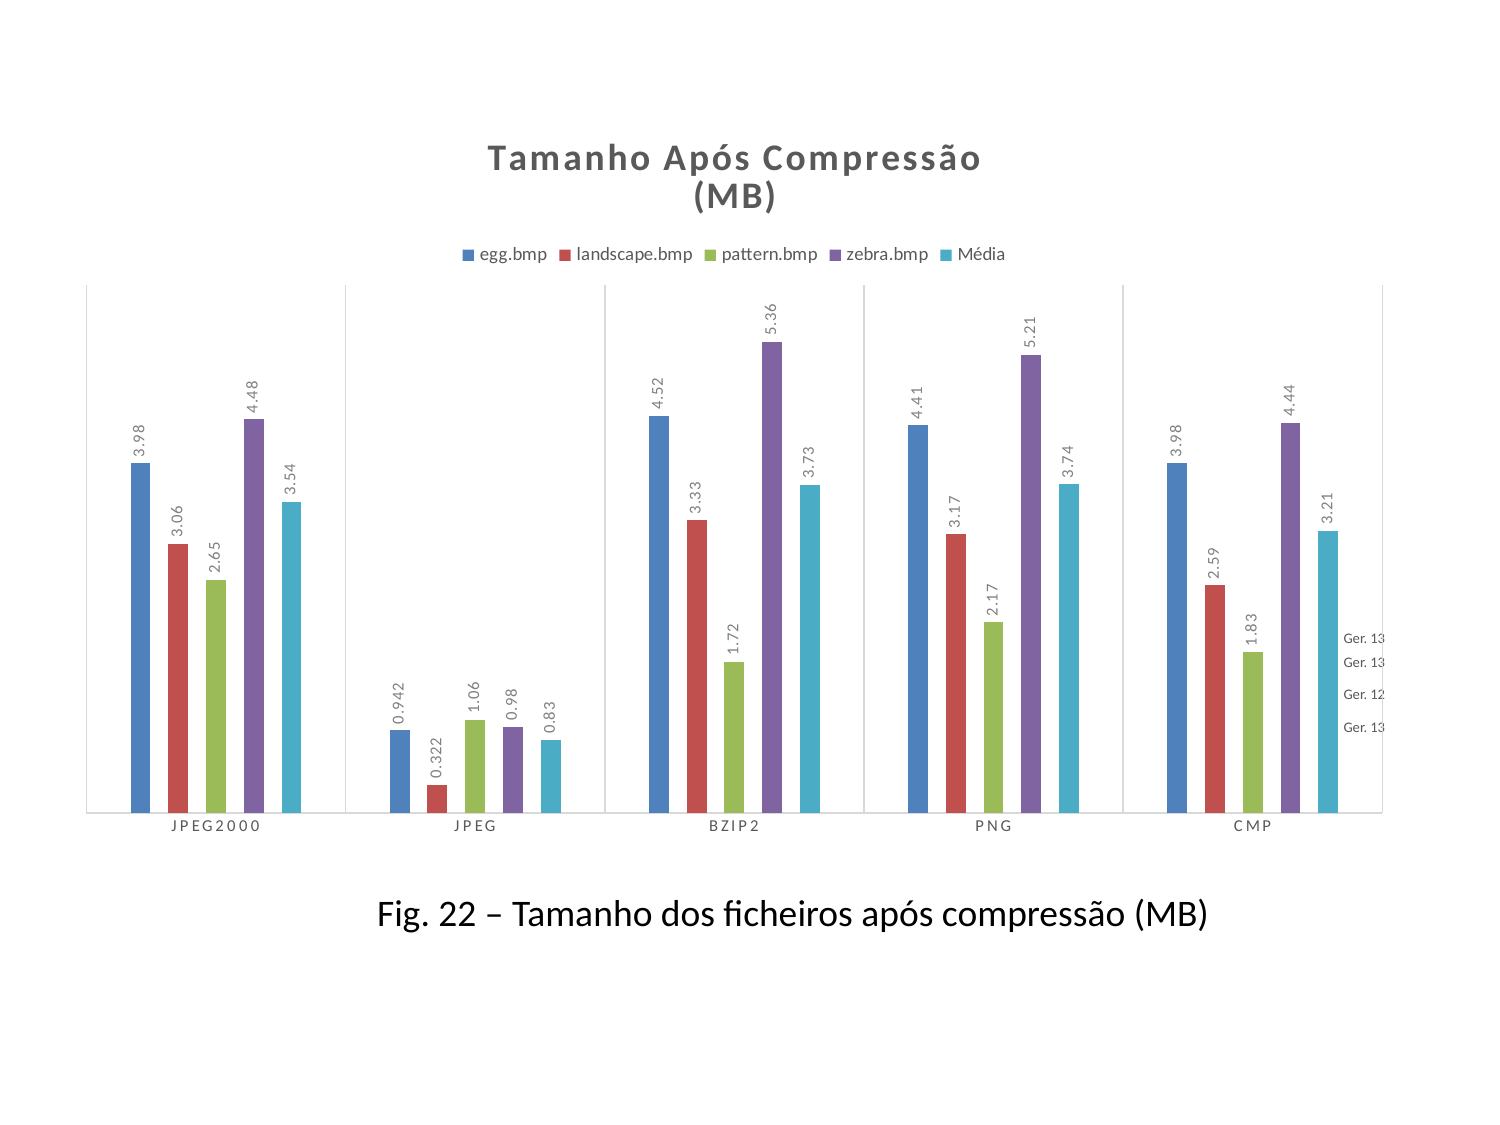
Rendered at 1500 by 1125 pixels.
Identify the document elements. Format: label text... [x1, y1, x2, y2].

text_box Fig. 22 – Tamanho dos ficheiros após compressão (MB) [336, 881, 1251, 942]
chart [59, 108, 1410, 852]
